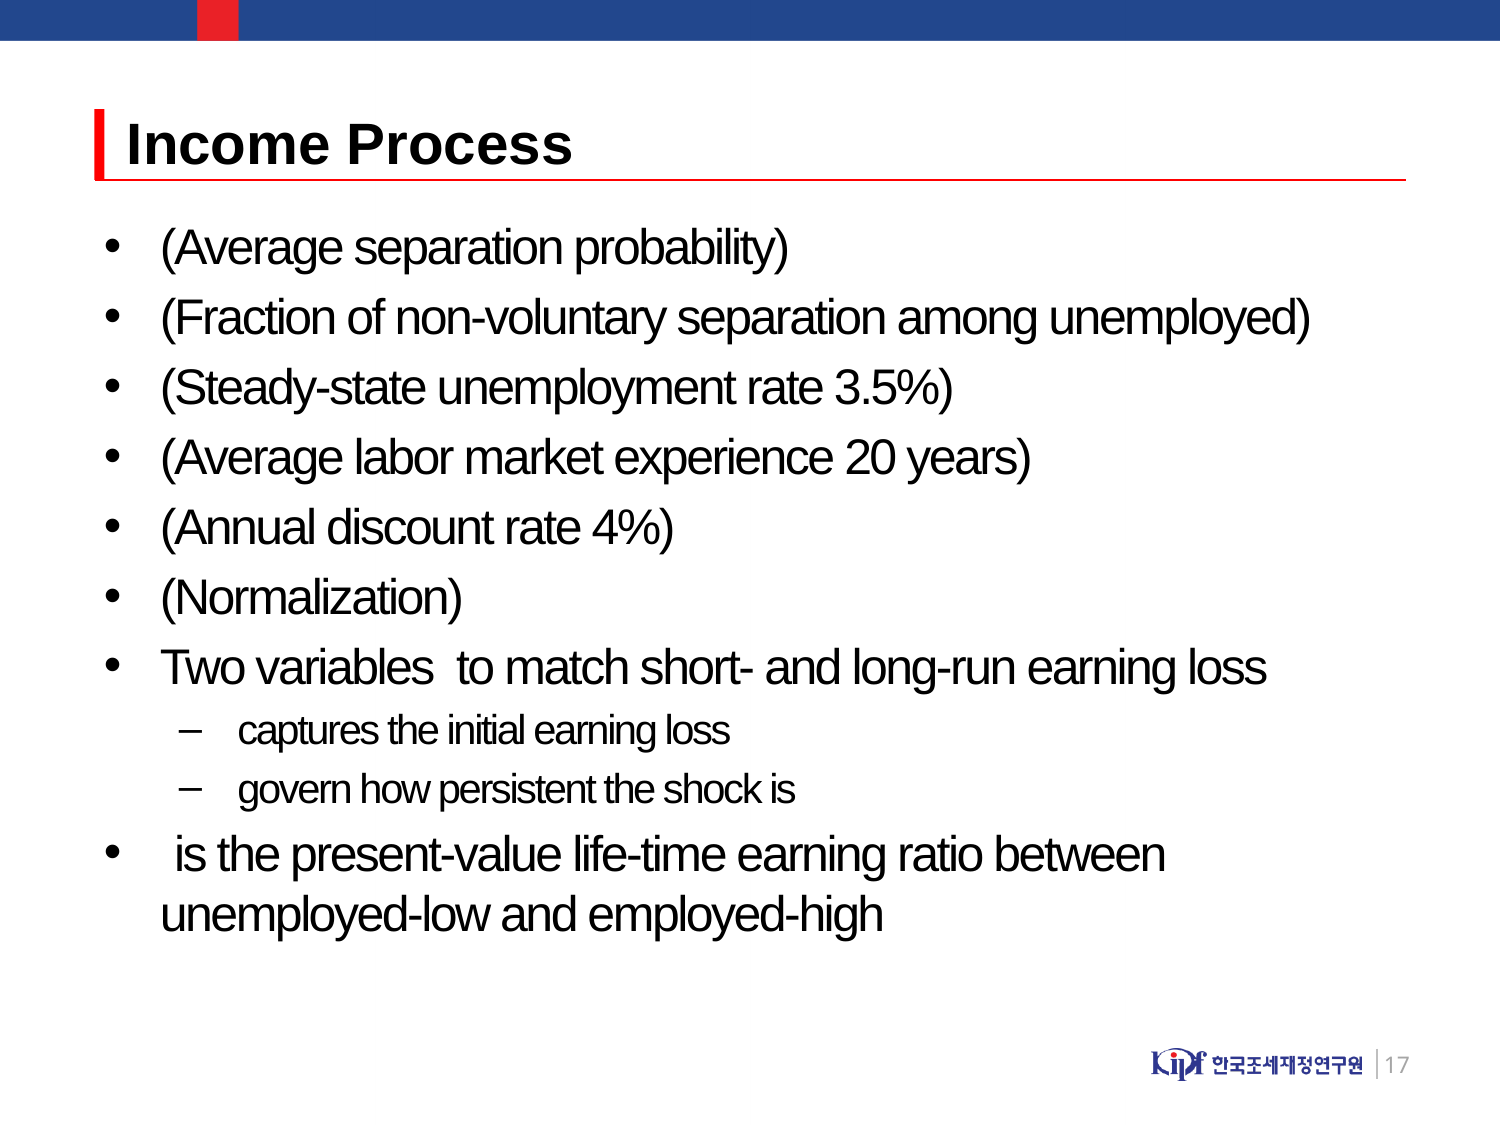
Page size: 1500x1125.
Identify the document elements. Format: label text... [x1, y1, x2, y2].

title Income Process [112, 99, 1388, 181]
slide_number 17 [1074, 1042, 1425, 1103]
picture [0, 0, 1500, 1125]
